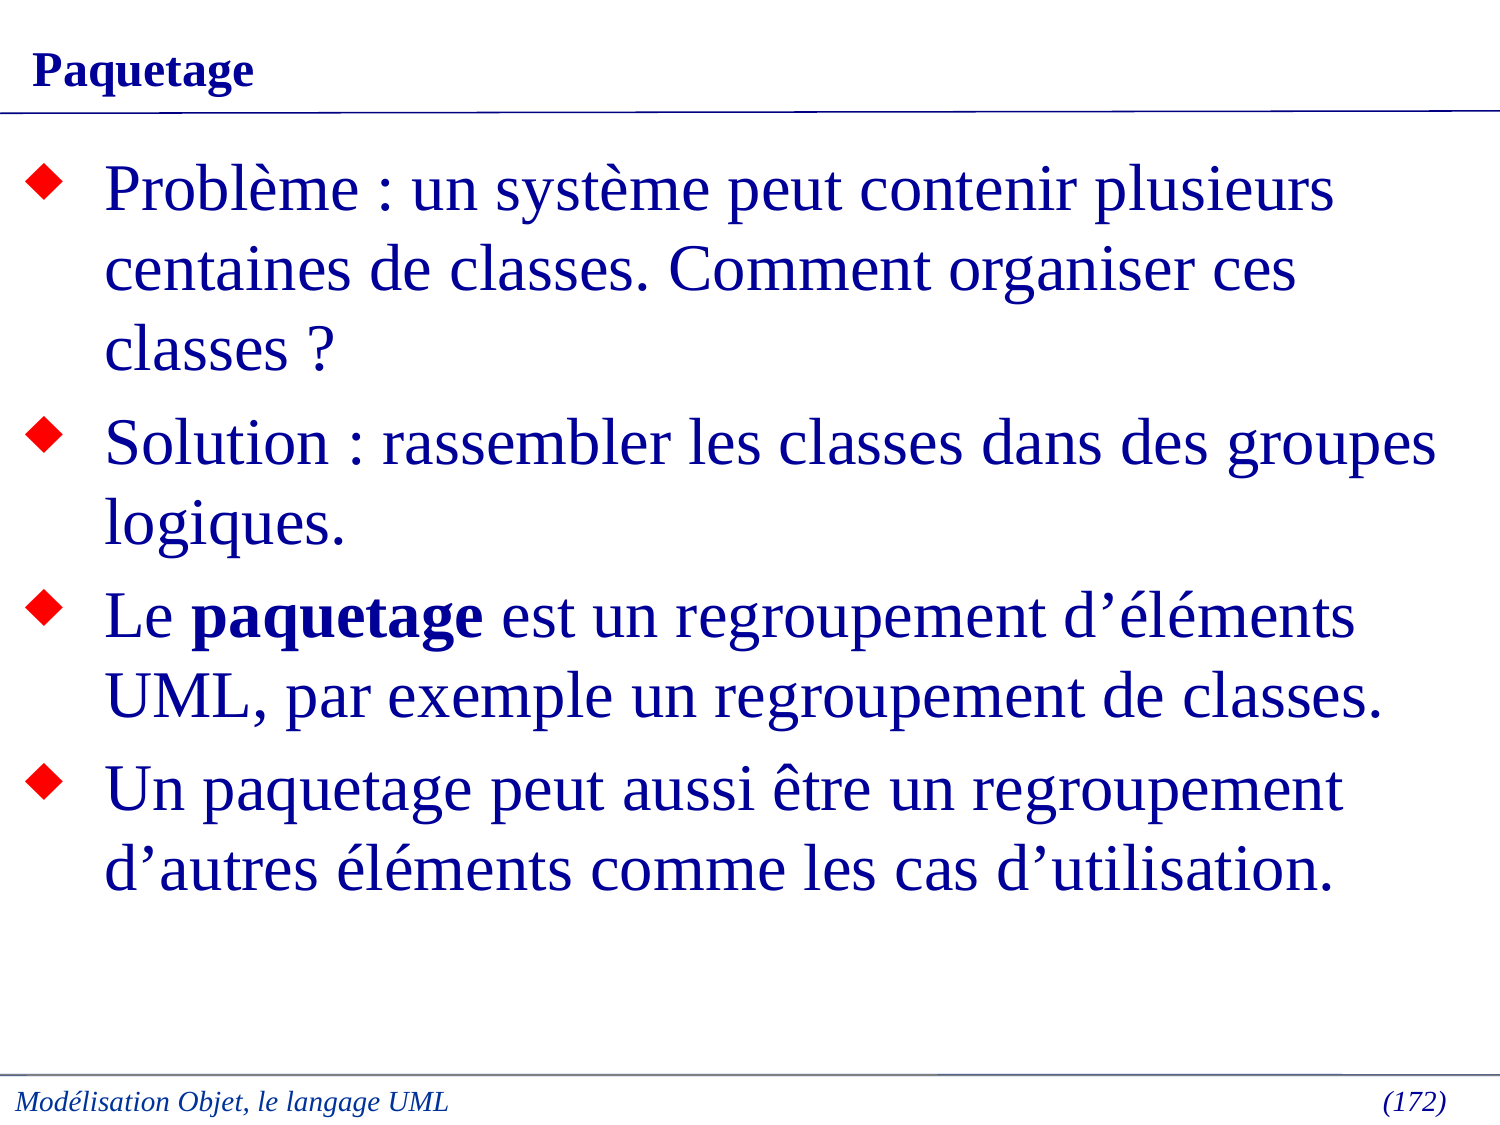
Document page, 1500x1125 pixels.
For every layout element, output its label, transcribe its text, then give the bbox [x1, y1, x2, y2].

title Paquetage [17, 28, 1481, 104]
footer Modélisation Objet, le langage UML [0, 1074, 850, 1120]
list Problème : un système peut contenir plusieurs centaines de classes. Comment organiser ces classes ? Solution : rassembler les classes dans des groupes logiques. Le paquetage est un regroupement d’éléments UML, par exemple un regroupement de classes. Un paquetage peut aussi être un regroupement d’autres éléments comme les cas d’utilisation. [10, 136, 1499, 912]
slide_number (172) [949, 1074, 1462, 1118]
